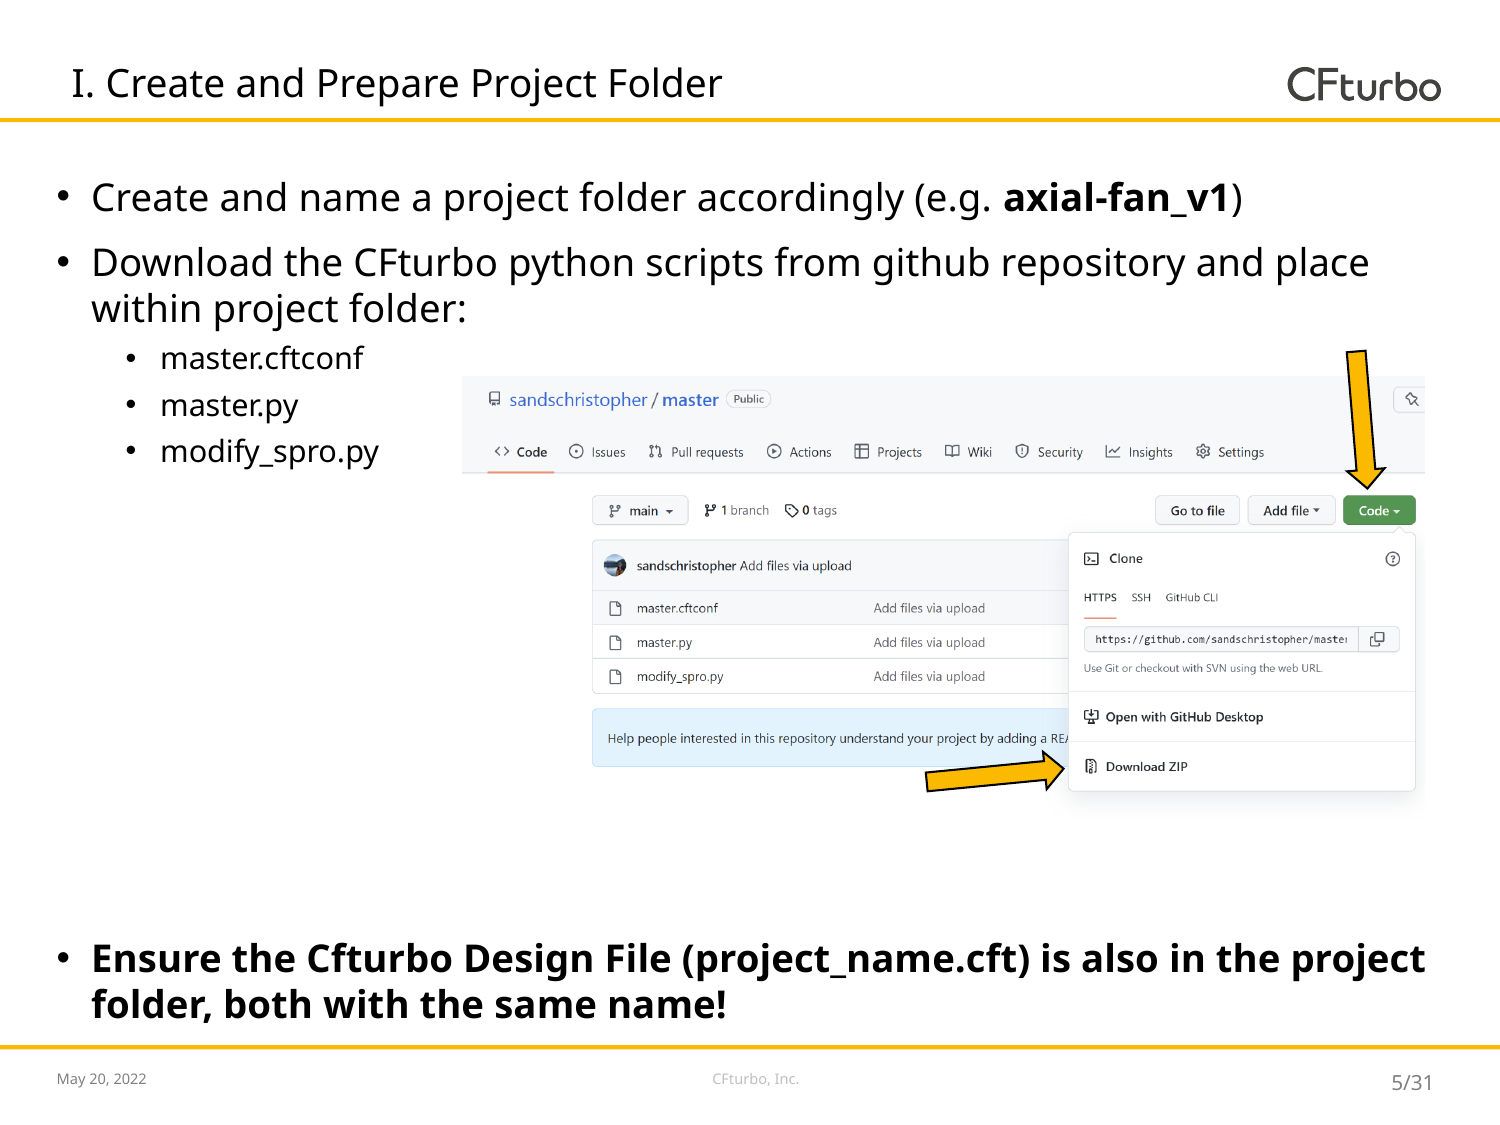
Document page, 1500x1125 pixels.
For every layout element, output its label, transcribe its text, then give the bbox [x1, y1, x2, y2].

footer CFturbo, Inc. [372, 1070, 1140, 1090]
picture [462, 376, 1425, 820]
text_box [1345, 349, 1369, 376]
list Create and name a project folder accordingly (e.g. axial-fan_v1) Download the CFturbo python scripts from github repository and place within project folder: master.cftconf master.py modify_spro.py Ensure the Cfturbo Design File (project_name.cft) is also in the project folder, both with the same name! [56, 172, 1435, 1029]
title I. Create and Prepare Project Folder [56, 56, 1270, 114]
